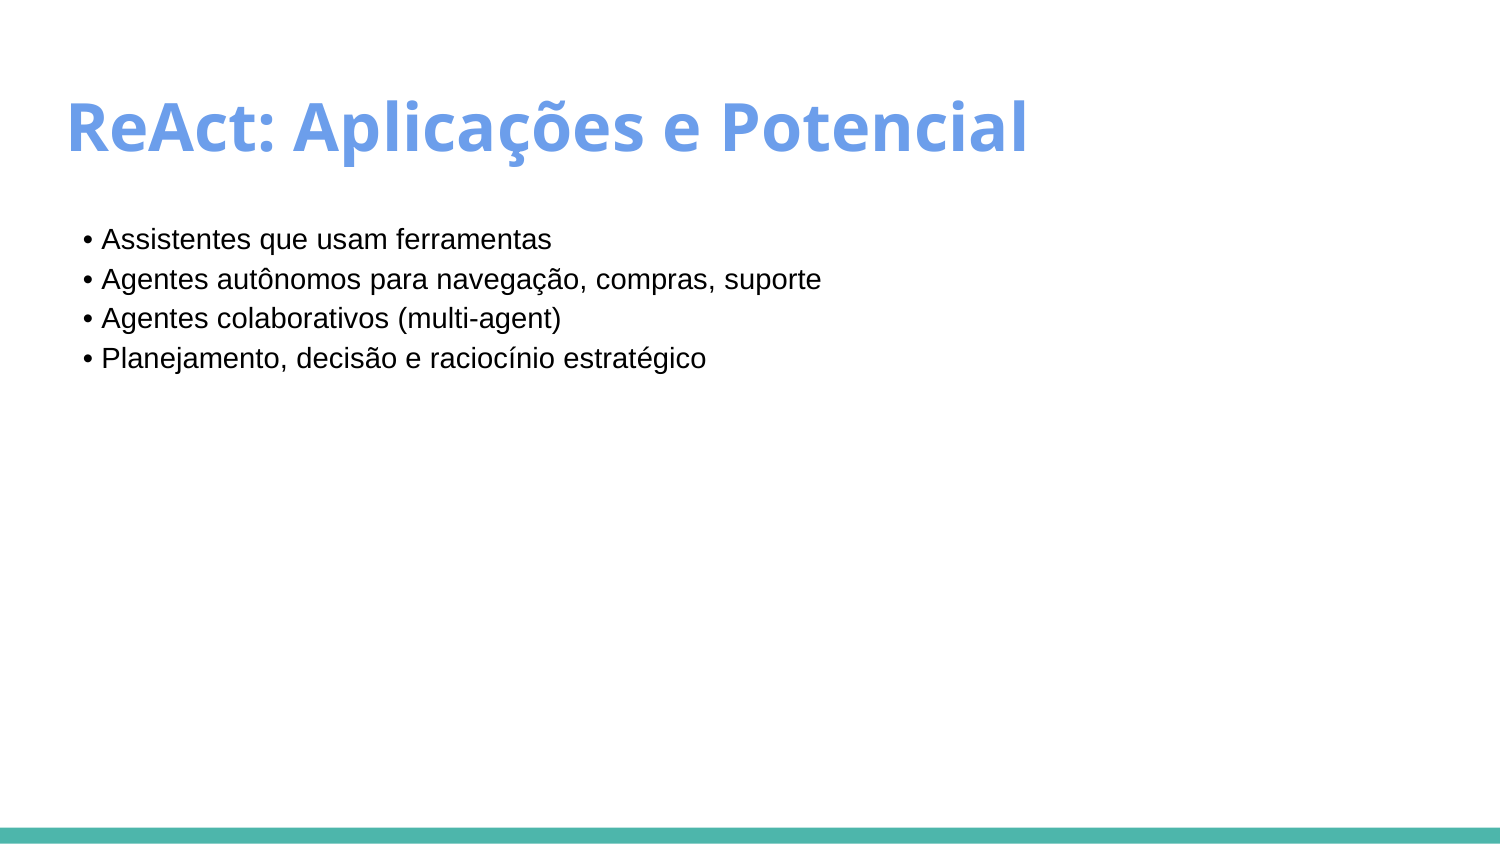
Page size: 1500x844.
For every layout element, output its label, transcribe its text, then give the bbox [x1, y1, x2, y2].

title ReAct: Aplicações e Potencial [11, 8, 1056, 227]
text_box • Assistentes que usam ferramentas • Agentes autônomos para navegação, compras, suporte • Agentes colaborativos (multi-agent) • Planejamento, decisão e raciocínio estratégico [82, 213, 1413, 455]
